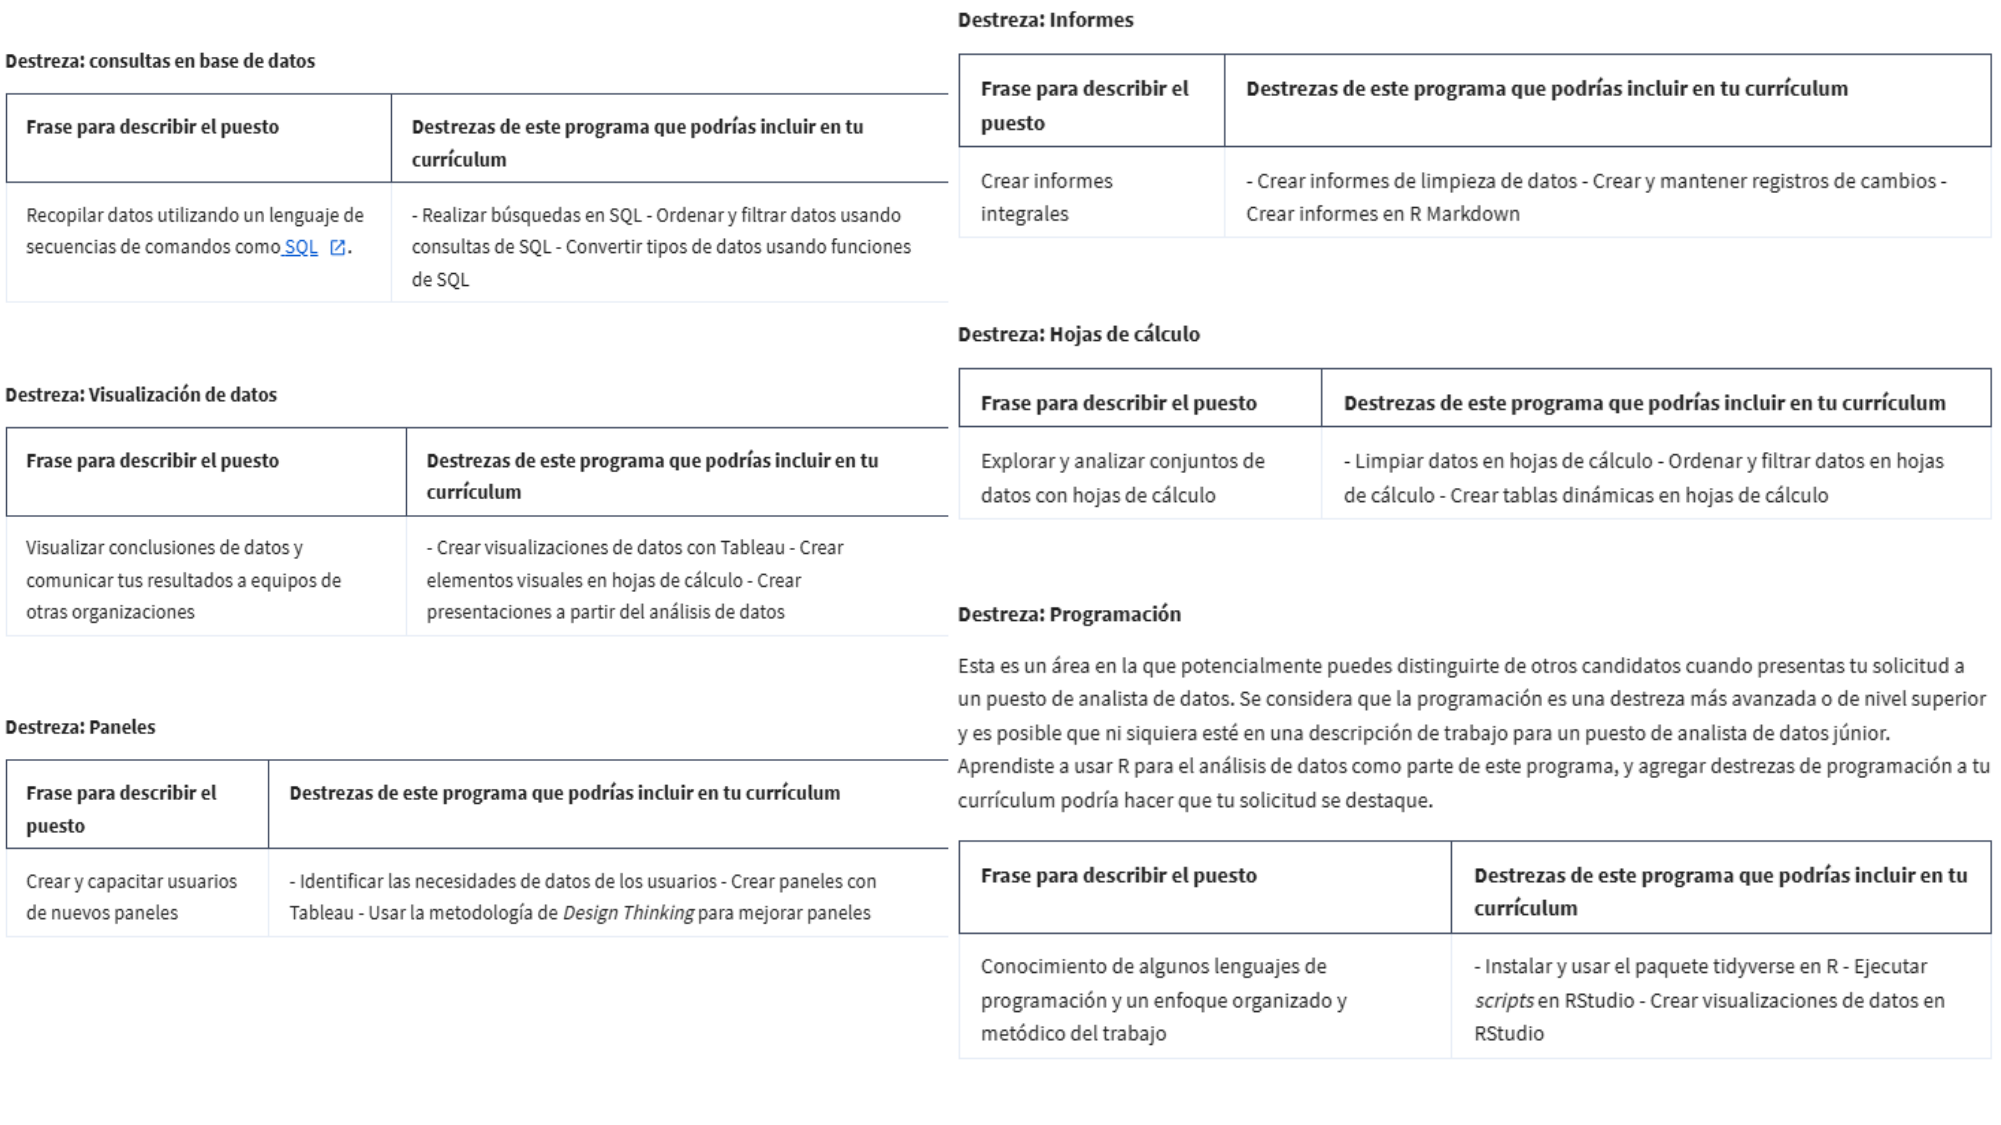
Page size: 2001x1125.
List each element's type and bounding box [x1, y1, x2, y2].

picture [0, 41, 949, 952]
picture [956, 0, 2000, 1084]
